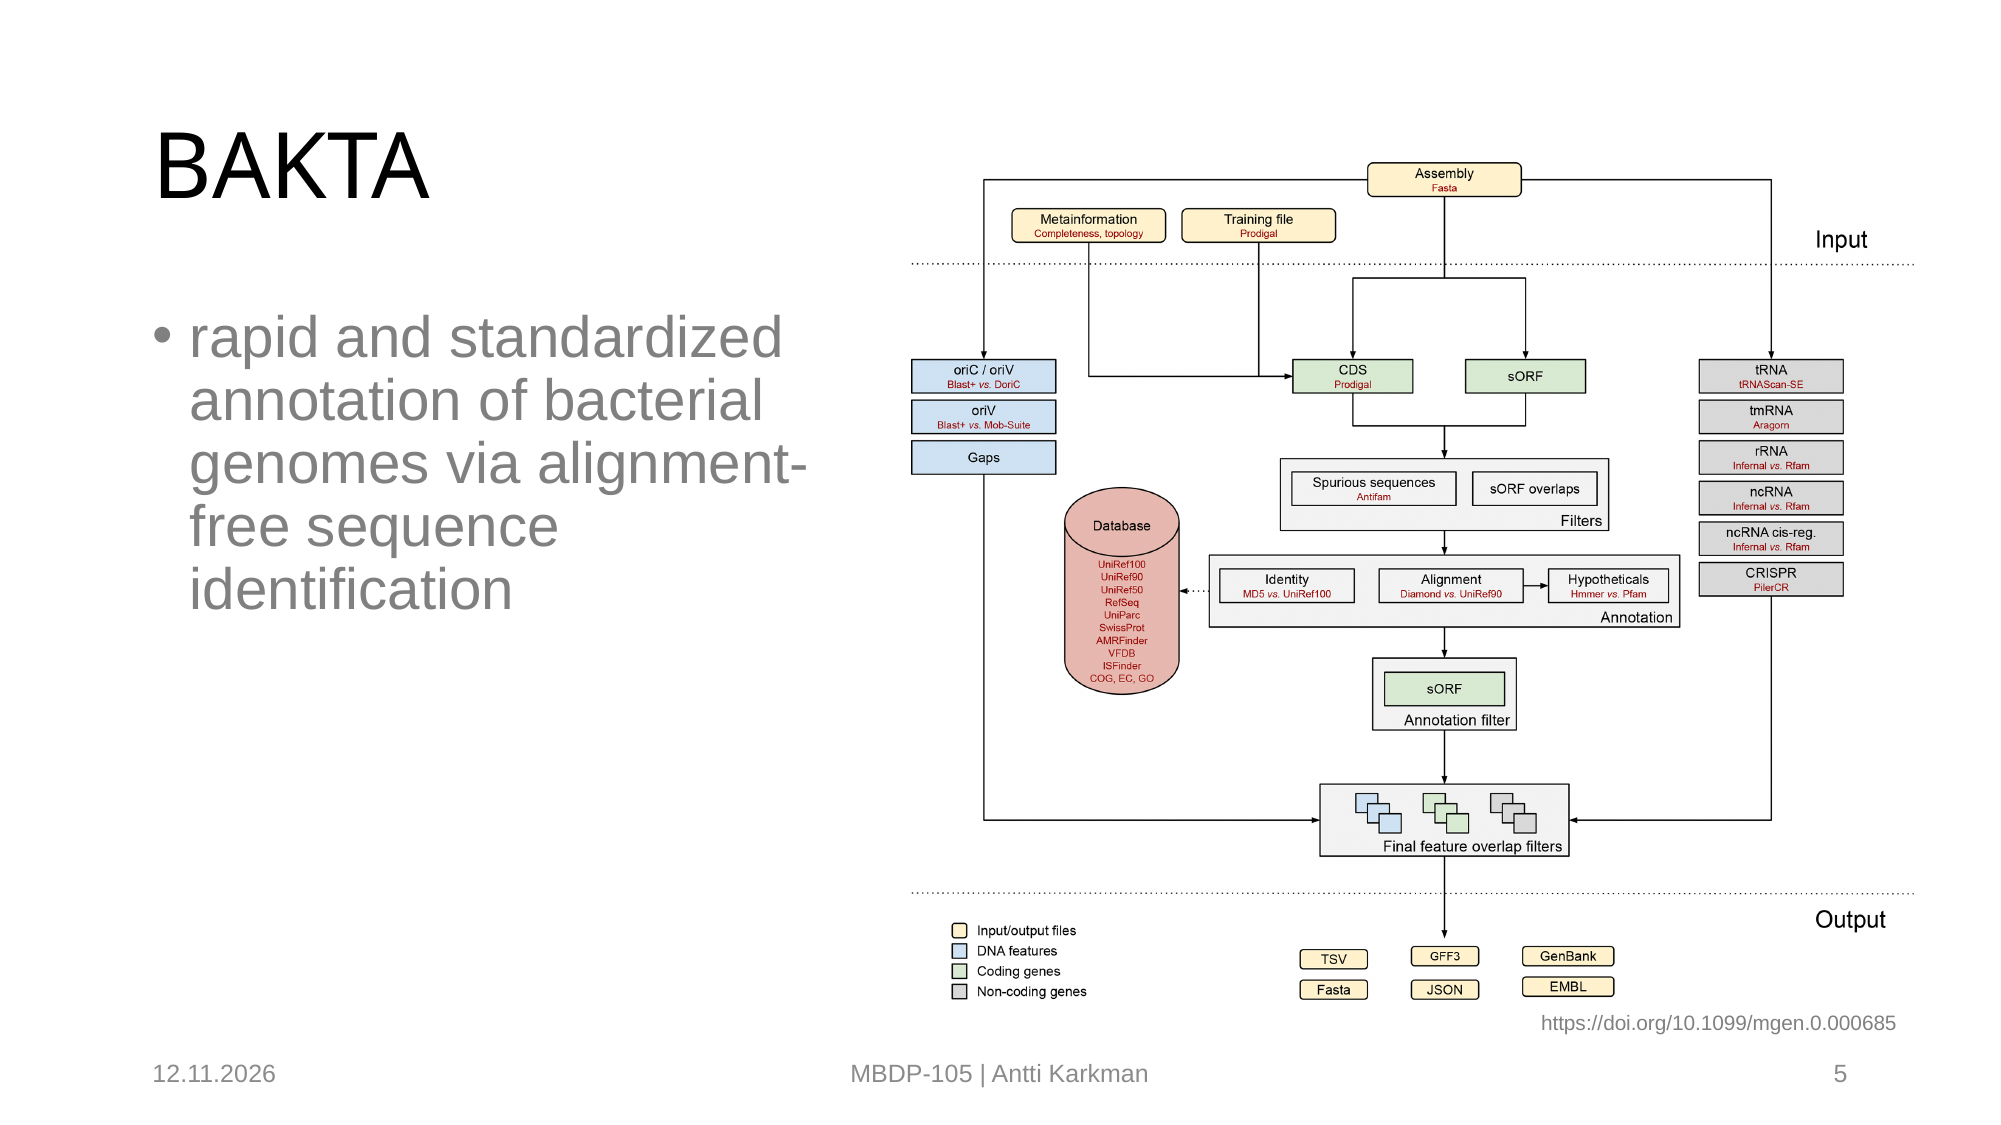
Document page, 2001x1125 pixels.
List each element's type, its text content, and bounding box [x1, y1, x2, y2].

slide_number 5 [1412, 1042, 1863, 1103]
picture [911, 162, 1914, 1000]
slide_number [137, 1042, 588, 1103]
text_box https://doi.org/10.1099/mgen.0.000685 [1526, 1002, 1912, 1043]
title BAKTA [137, 59, 1863, 278]
footer MBDP-105 | Antti Karkman [662, 1042, 1338, 1103]
list rapid and standardized annotation of bacterial genomes via alignment-free sequence identification [137, 299, 892, 1014]
